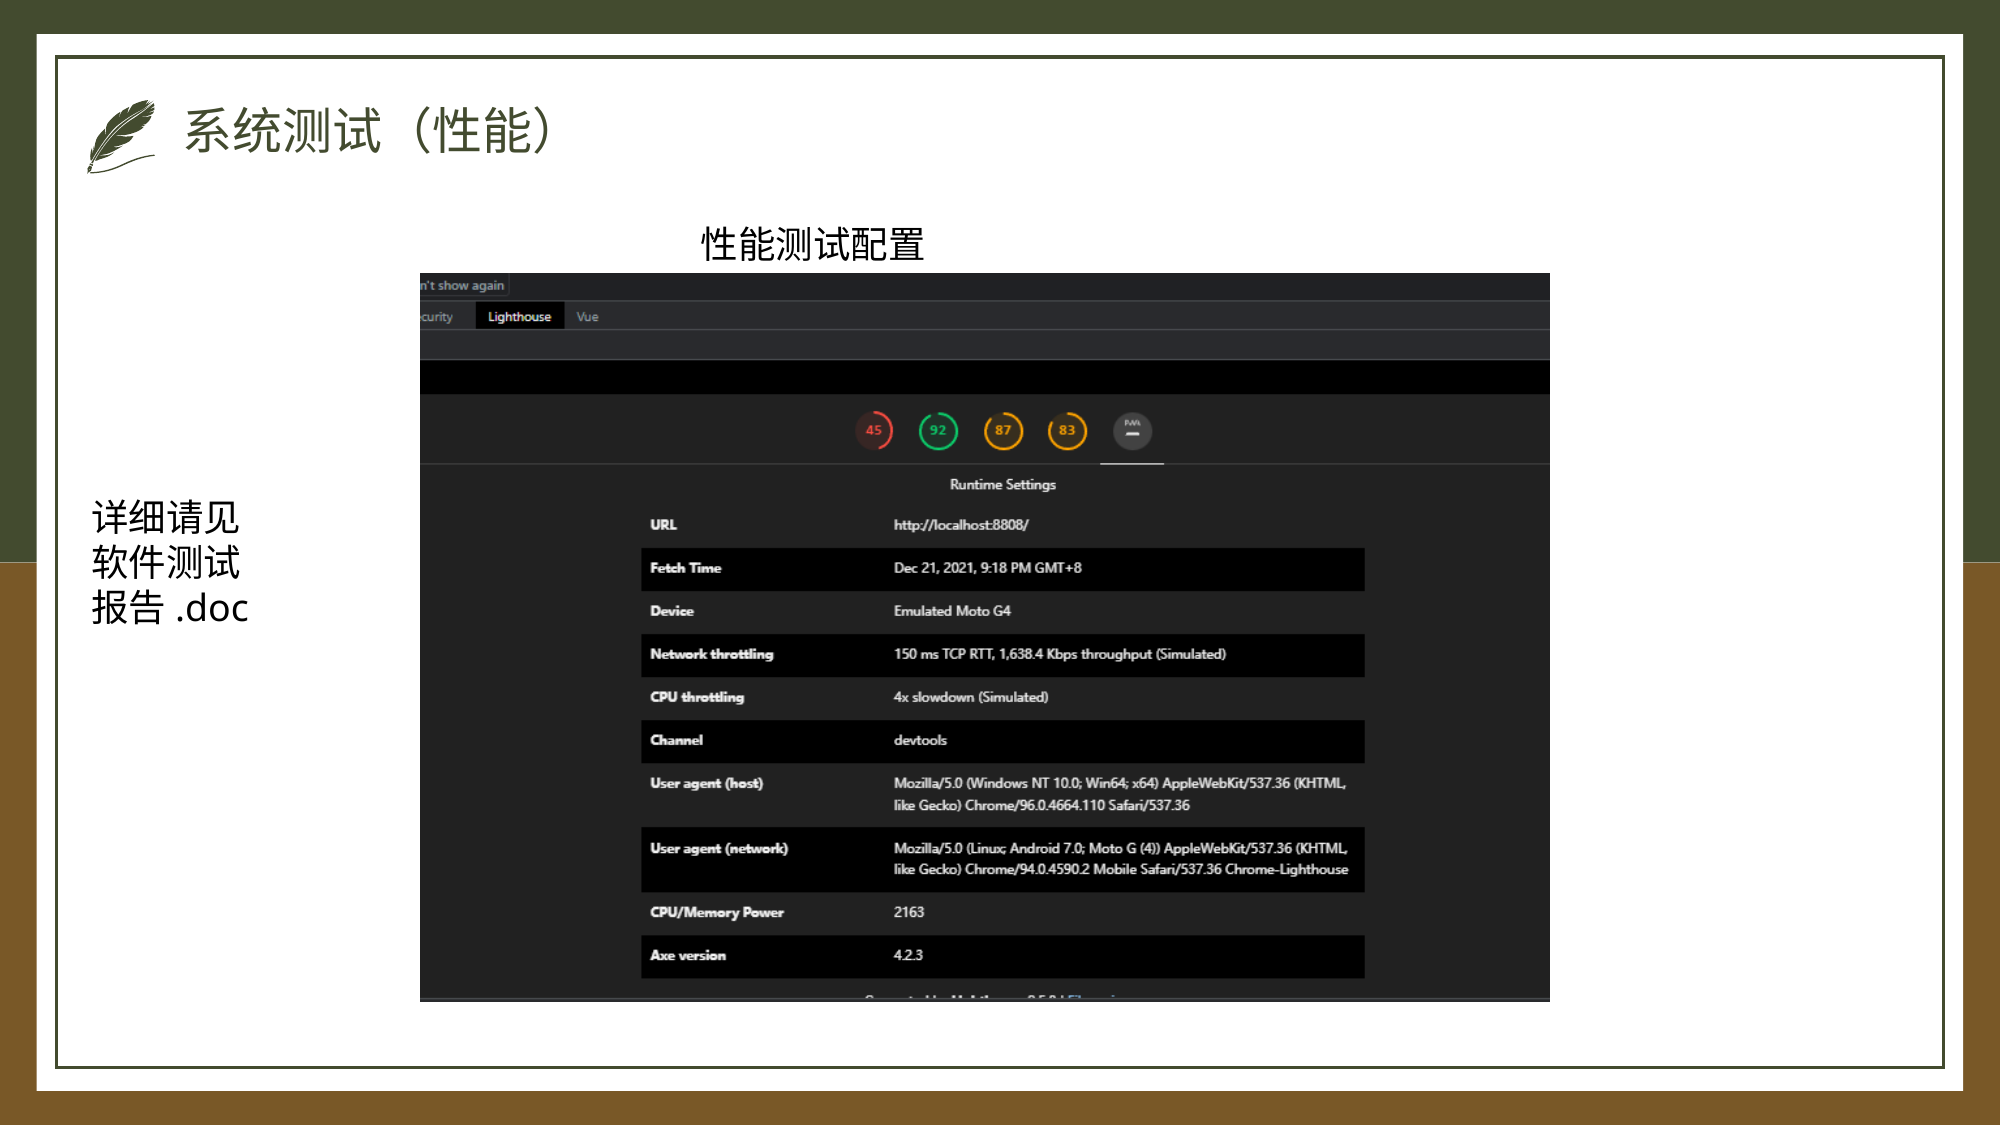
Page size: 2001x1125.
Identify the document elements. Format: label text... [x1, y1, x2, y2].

text_box 详细请见软件测试报告.doc [76, 486, 275, 637]
title 系统测试（性能） [167, 96, 1068, 170]
picture [420, 273, 1550, 1002]
text_box 性能测试配置 [685, 213, 1314, 273]
